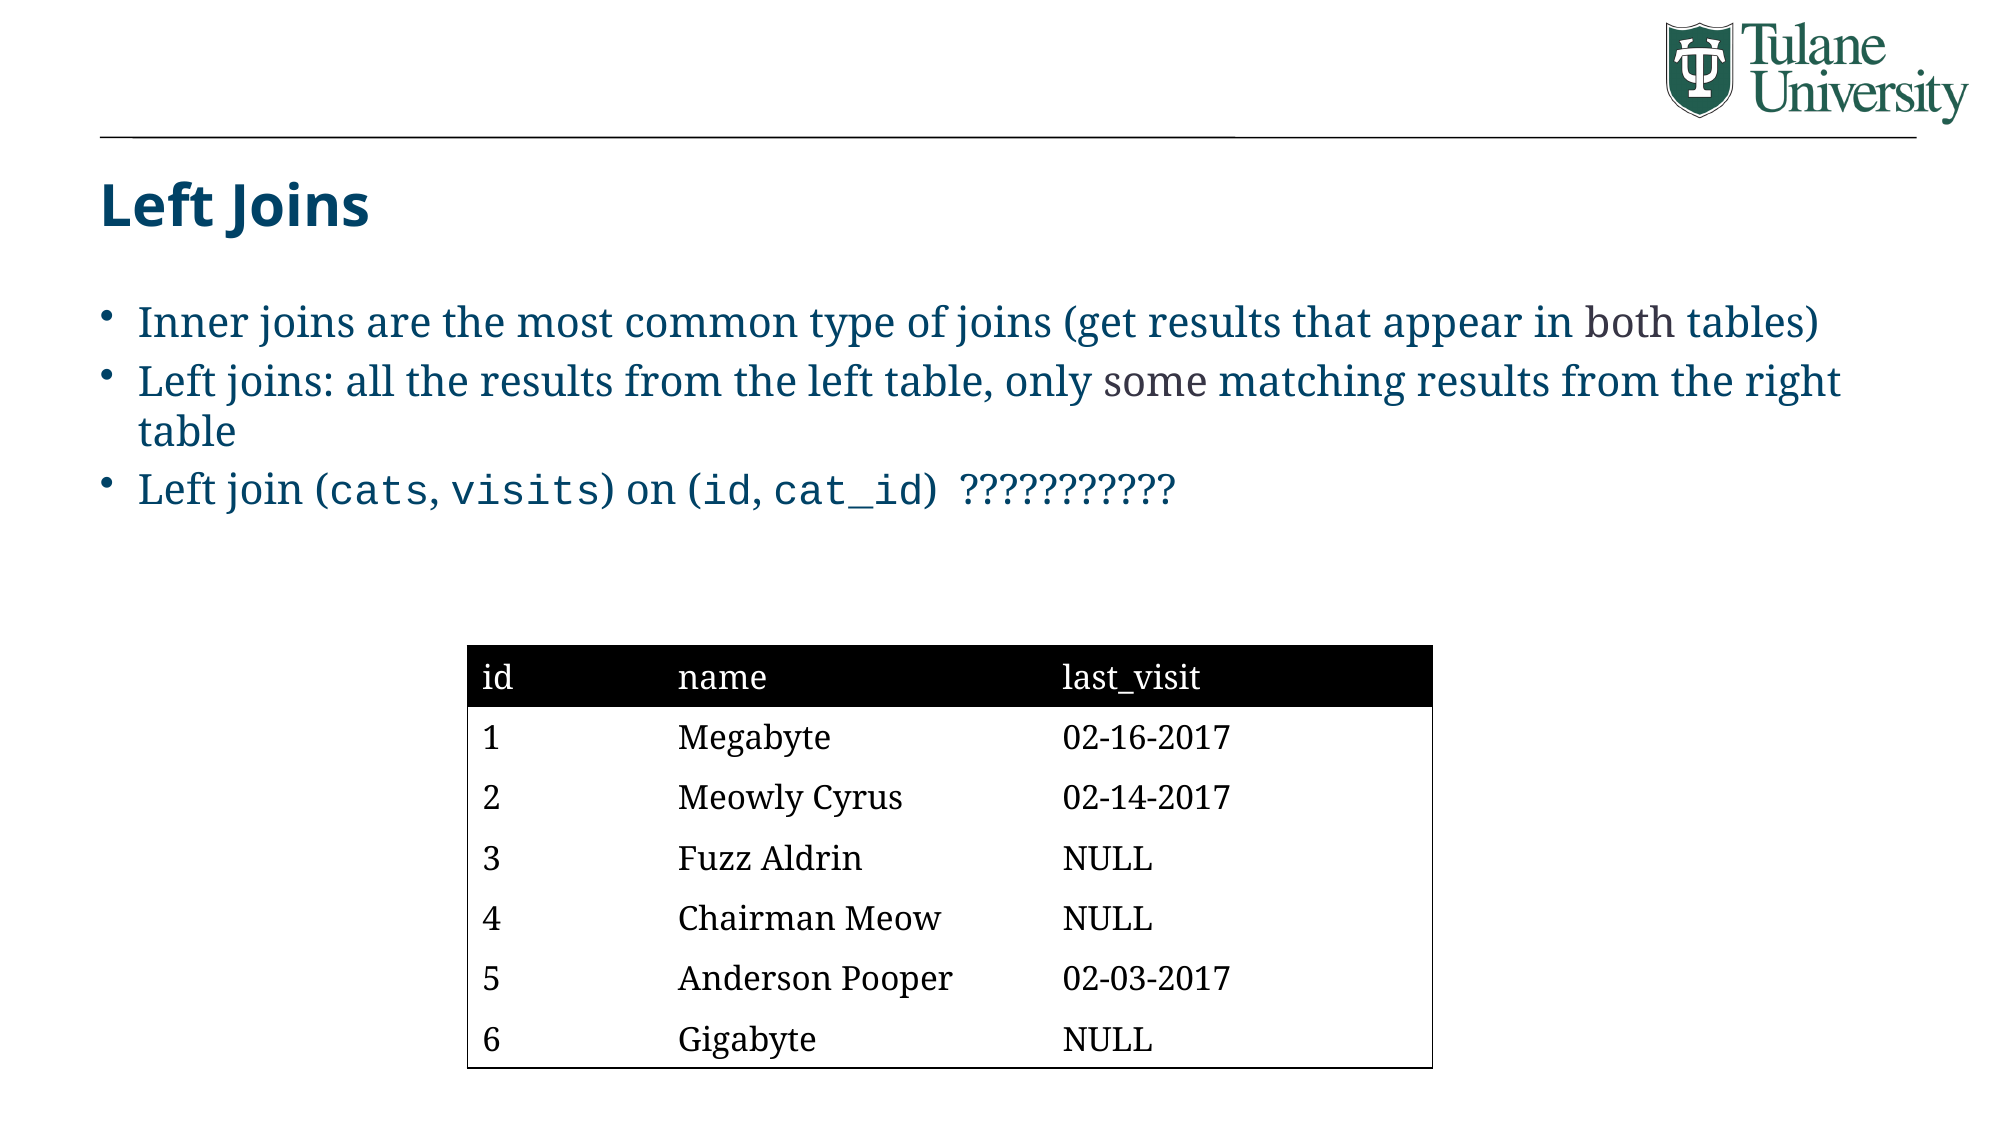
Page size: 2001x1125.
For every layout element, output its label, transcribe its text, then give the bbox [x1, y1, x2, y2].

table_cell NULL [1048, 1008, 1432, 1067]
table_cell Gigabyte [663, 1008, 1048, 1067]
table_cell Anderson Pooper [663, 948, 1048, 1008]
table_cell 4 [468, 887, 663, 948]
title Left Joins [99, 167, 1901, 238]
table_cell 02-03-2017 [1048, 948, 1432, 1008]
table_cell NULL [1048, 887, 1432, 948]
table_cell Chairman Meow [663, 887, 1048, 948]
table_header id [468, 647, 663, 707]
table_cell NULL [1048, 827, 1432, 887]
table_cell 02-14-2017 [1048, 767, 1432, 827]
table_cell 5 [468, 948, 663, 1008]
table_cell Megabyte [663, 707, 1048, 767]
table_cell Fuzz Aldrin [663, 827, 1048, 887]
picture [1666, 22, 1969, 136]
table_header name [663, 647, 1048, 707]
table_cell 3 [468, 827, 663, 887]
table_header last_visit [1048, 647, 1432, 707]
table_cell 6 [468, 1008, 663, 1067]
table_cell 1 [468, 707, 663, 767]
table_cell 02-16-2017 [1048, 707, 1432, 767]
list Inner joins are the most common type of joins (get results that appear in both tables) Left joins: all the results from the left table, only some matching results from the right table Left join (cats, visits) on (id, cat_id) ??????????? [99, 295, 1897, 1006]
table_cell 2 [468, 767, 663, 827]
table_cell Meowly Cyrus [663, 767, 1048, 827]
